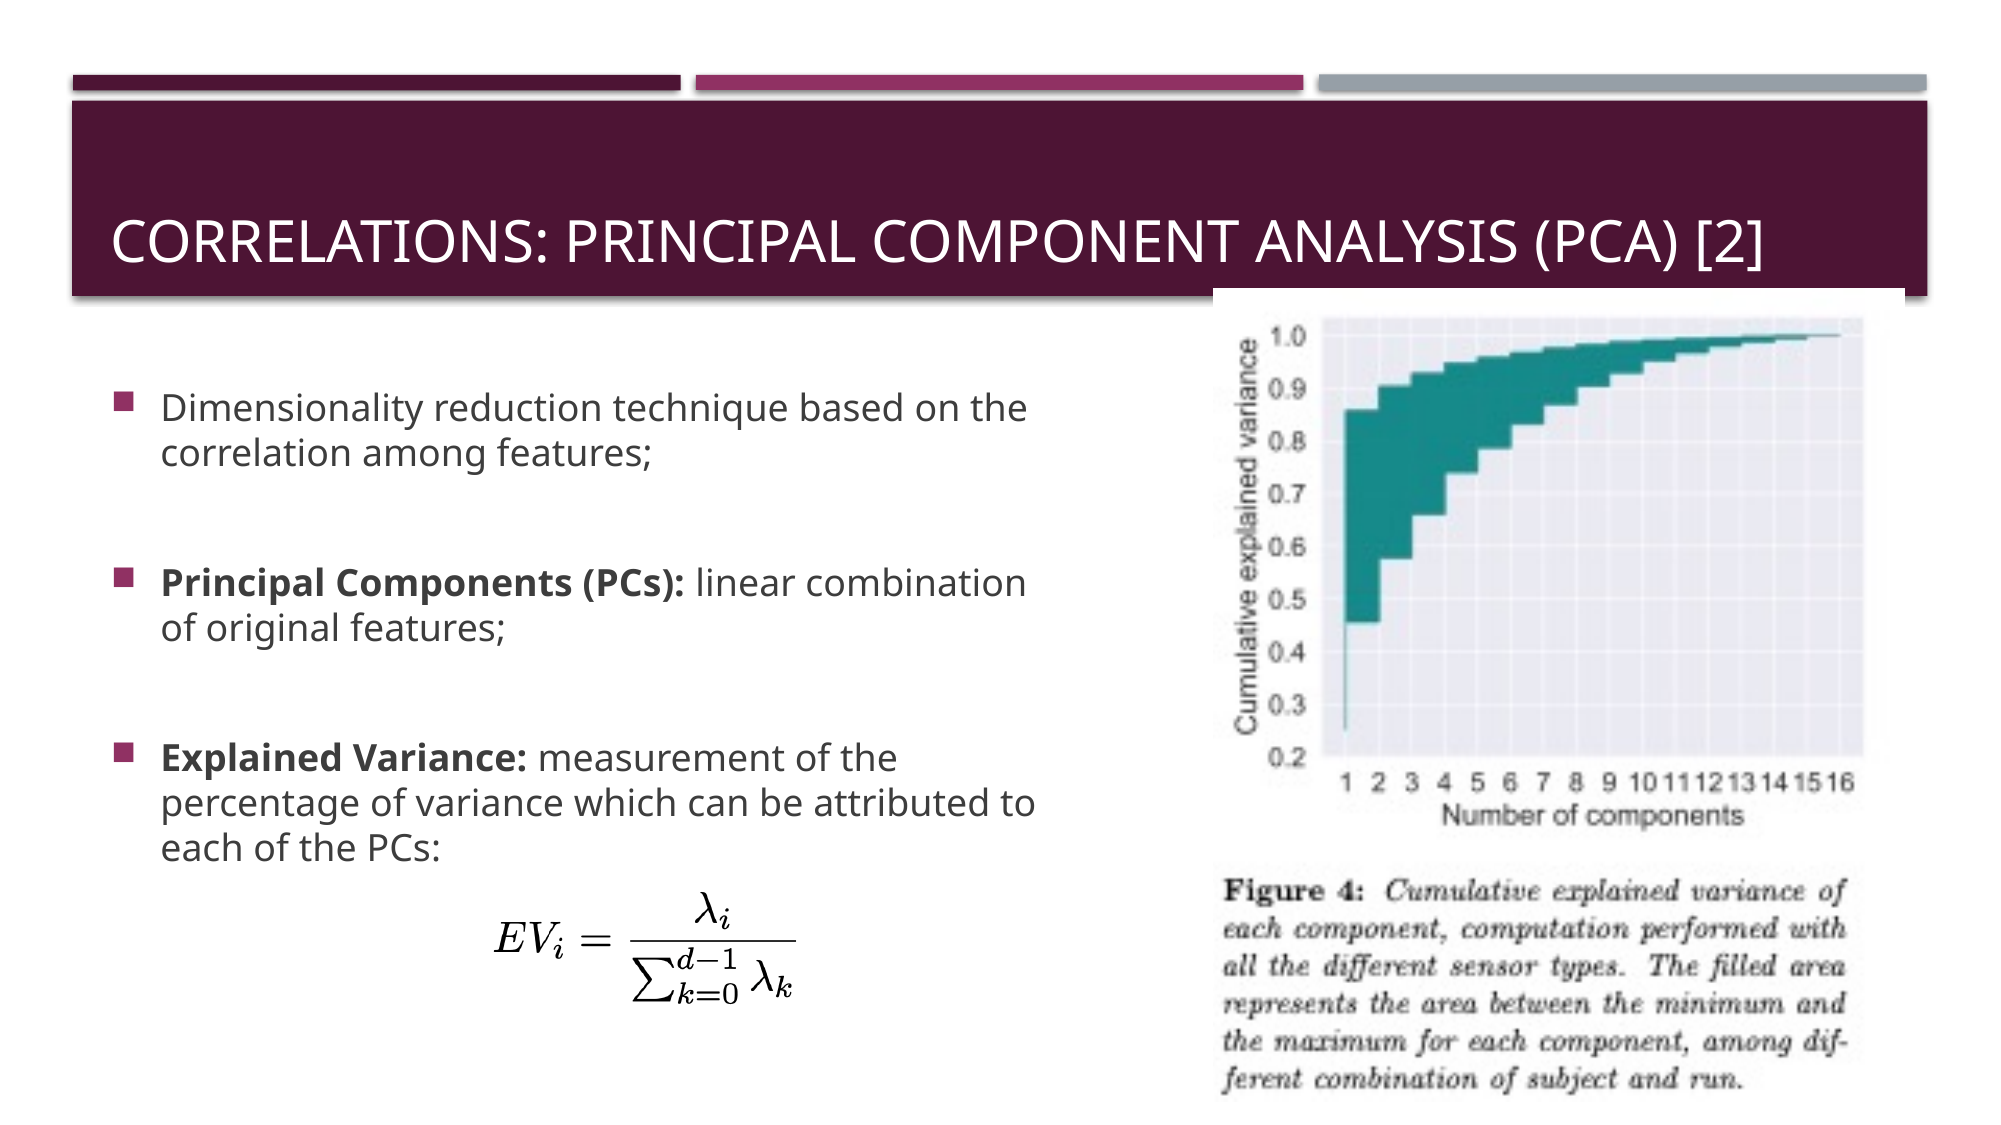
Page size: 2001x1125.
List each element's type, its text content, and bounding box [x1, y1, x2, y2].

title Correlations: Principal Component Analysis (PCA) [2] [95, 115, 1905, 282]
picture [1212, 287, 1906, 1102]
picture [484, 866, 802, 1011]
list Dimensionality reduction technique based on the correlation among features; Principal Components (PCs): linear combination of original features; Explained Variance: measurement of the percentage of variance which can be attributed to each of the PCs: [95, 357, 1082, 962]
